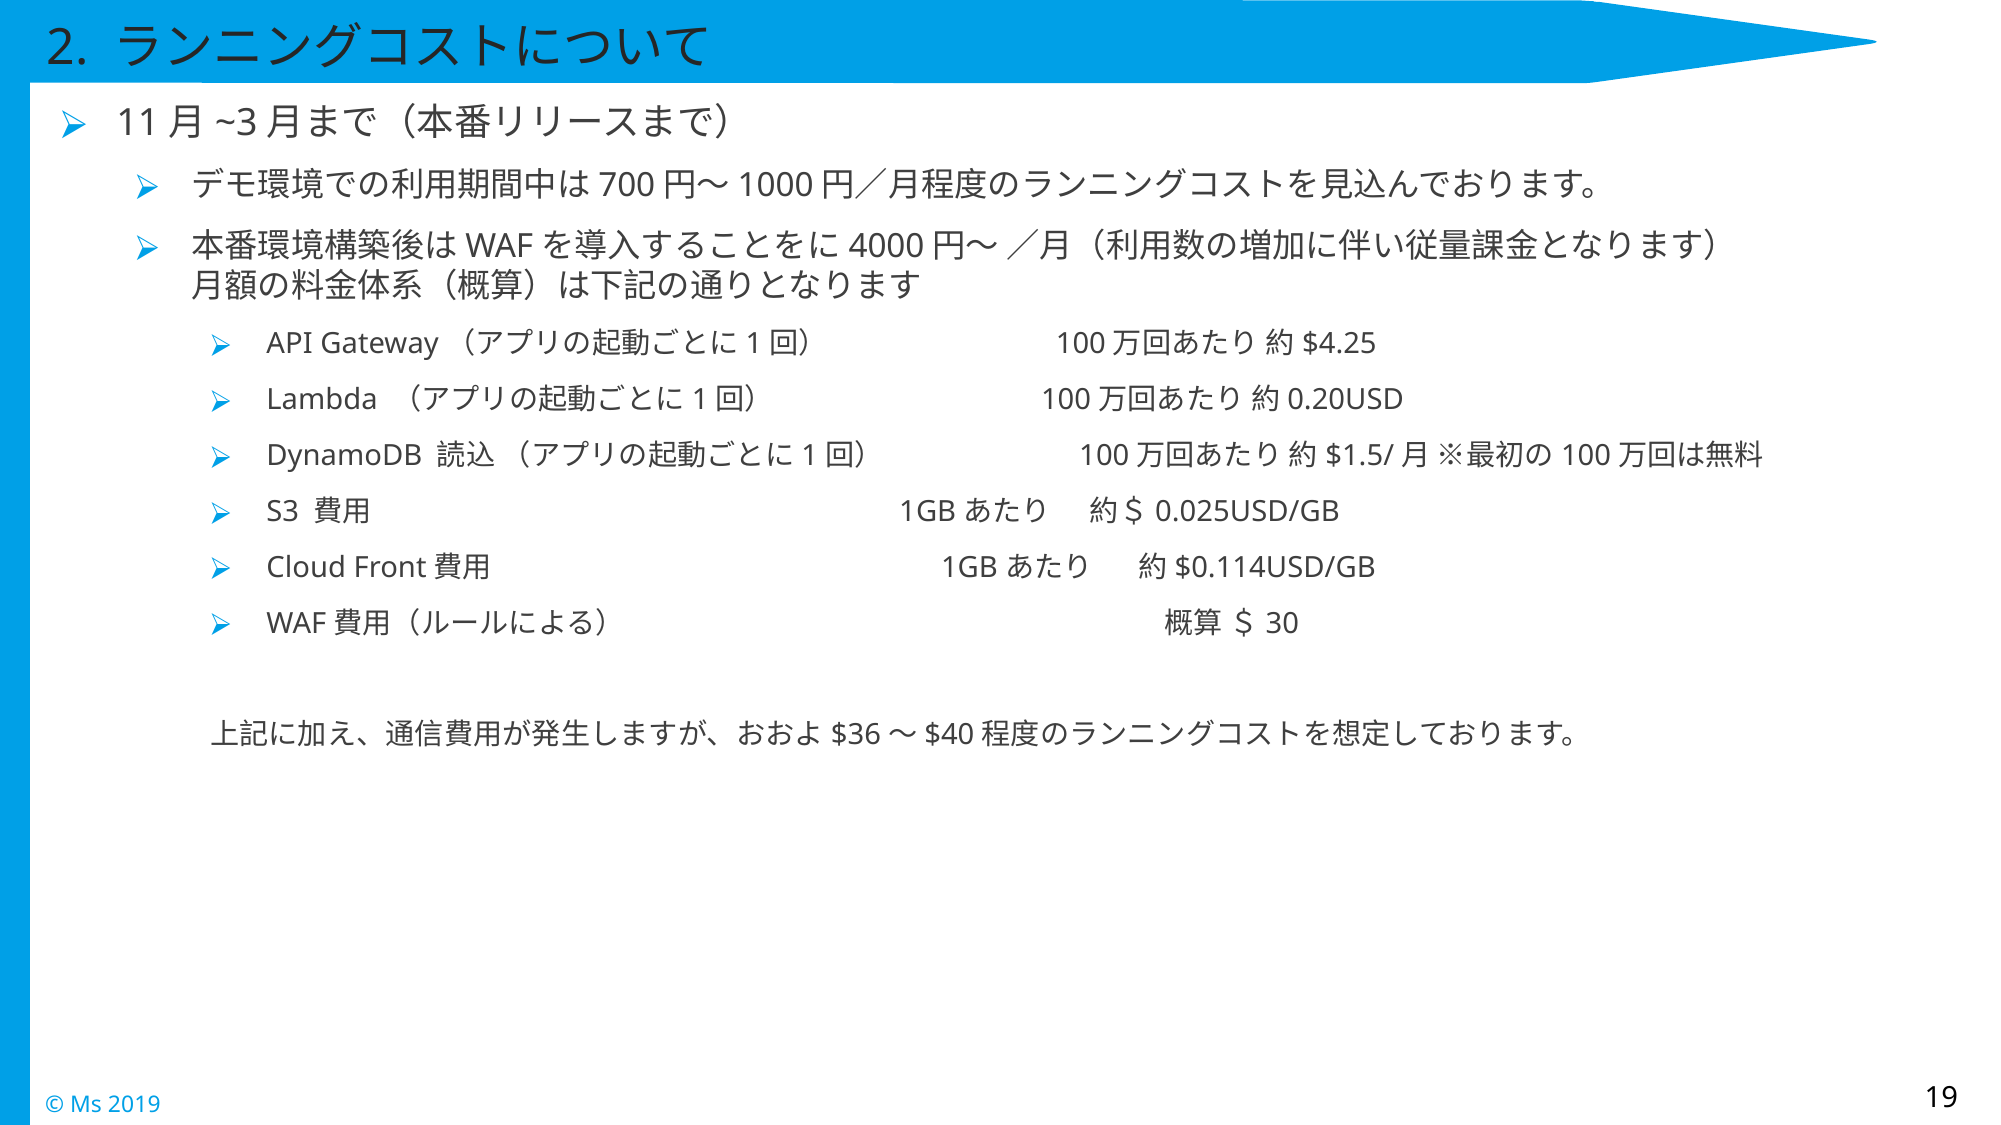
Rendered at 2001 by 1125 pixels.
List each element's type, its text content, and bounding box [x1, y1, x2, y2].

title 2. ランニングコストについて [31, 6, 1581, 77]
slide_number 19 [1845, 1070, 1974, 1114]
list 11月~3月まで（本番リリースまで） デモ環境での利用期間中は700円～1000円／月程度のランニングコストを見込んでおります。 本番環境構築後はWAFを導入することをに4000円～ ／月（利用数の増加に伴い従量課金となります） 月額の料金体系（概算）は下記の通りとなります API Gateway（アプリの起動ごとに1回） 100万回あたり 約$4.25 Lambda （アプリの起動ごとに1回） 100万回あたり 約0.20USD DynamoDB 読込 （アプリの起動ごとに1回） 100万回あたり 約$1.5/月 ※最初の100万回は無料 S3 費用 1GBあたり 約＄0.025USD/GB Cloud Front費用 1GBあたり 約$0.114USD/GB WAF費用（ルールによる） 概算 ＄30 上記に加え、通信費用が発生しますが、おおよ$36～$40程度のランニングコストを想定しております。 [45, 90, 1974, 1052]
